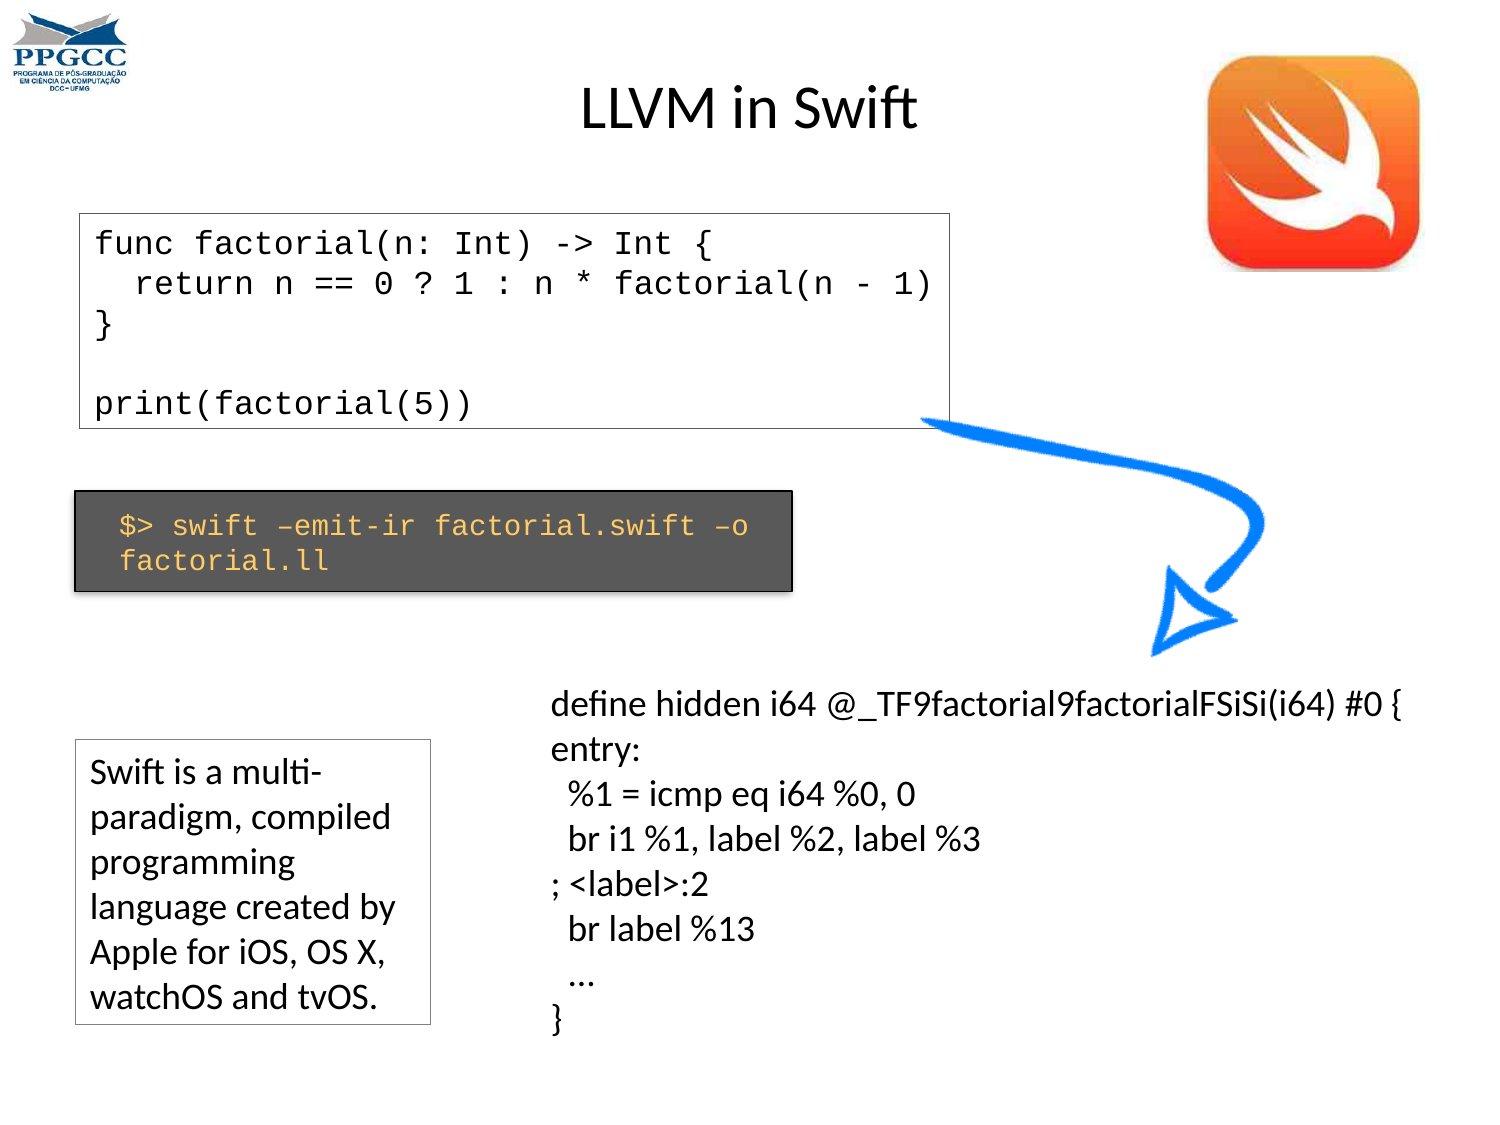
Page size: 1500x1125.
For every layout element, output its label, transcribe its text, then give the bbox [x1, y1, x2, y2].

text_box func factorial(n: Int) -> Int { return n == 0 ? 1 : n * factorial(n - 1) } print(factorial(5)) [79, 213, 950, 429]
title LLVM in Swift [75, 45, 1425, 163]
picture [1203, 52, 1426, 273]
text_box Swift is a multi-paradigm, compiled programming language created by Apple for iOS, OS X, watchOS and tvOS. [75, 739, 431, 1025]
text_box define hidden i64 @_TF9factorial9factorialFSiSi(i64) #0 { entry: %1 = icmp eq i64 %0, 0 br i1 %1, label %2, label %3 ; <label>:2 br label %13 ... } [535, 671, 1419, 1047]
picture [9, 9, 130, 94]
picture [878, 329, 1297, 686]
text_box $> swift –emit-ir factorial.swift –o factorial.ll [74, 490, 793, 592]
